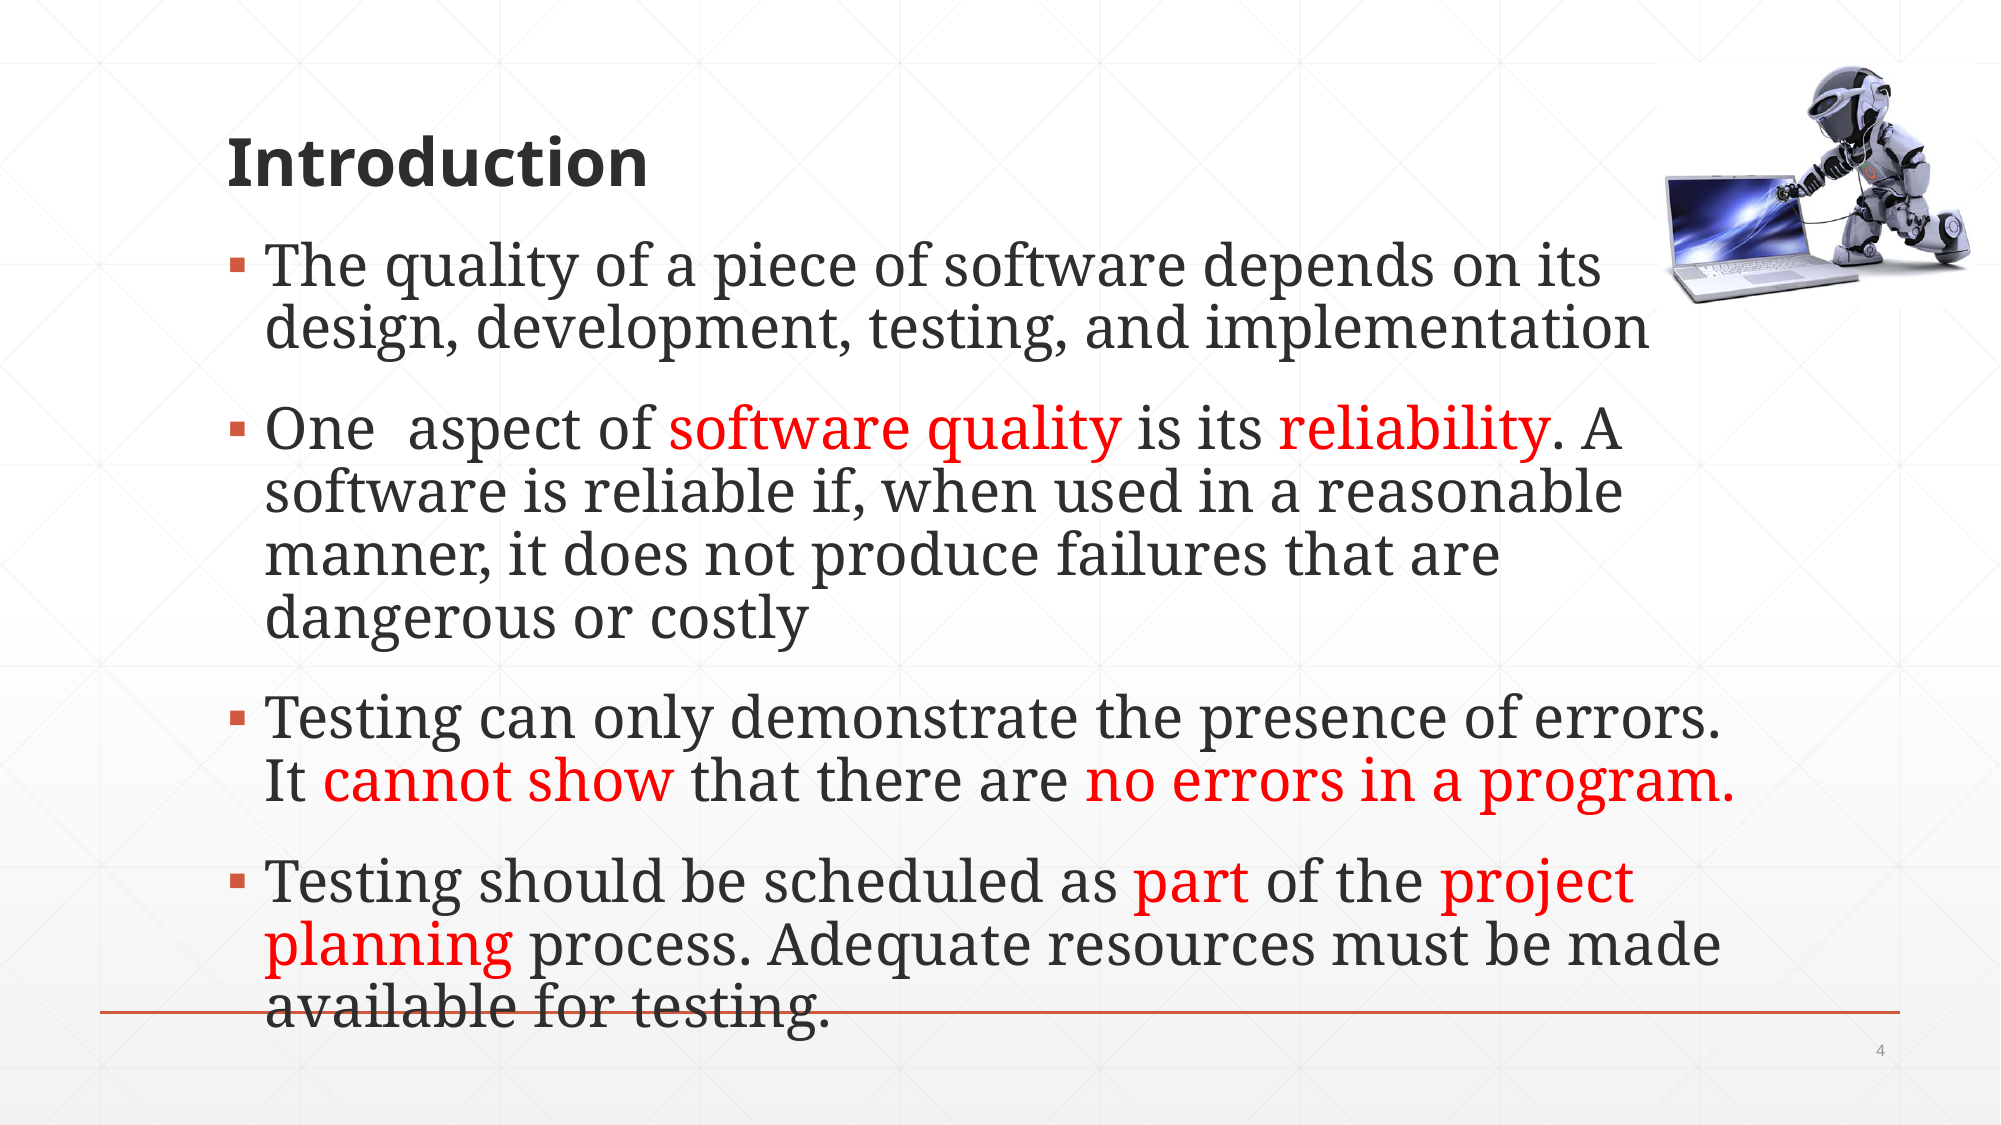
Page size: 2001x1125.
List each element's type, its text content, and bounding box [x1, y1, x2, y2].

picture [1657, 63, 1974, 308]
title Introduction [212, 82, 1657, 209]
slide_number 4 [1749, 1031, 1901, 1069]
list The quality of a piece of software depends on its design, development, testing, and implementation One aspect of software quality is its reliability. A software is reliable if, when used in a reasonable manner, it does not produce failures that are dangerous or costly Testing can only demonstrate the presence of errors. It cannot show that there are no errors in a program. Testing should be scheduled as part of the project planning process. Adequate resources must be made available for testing. [212, 228, 1788, 950]
